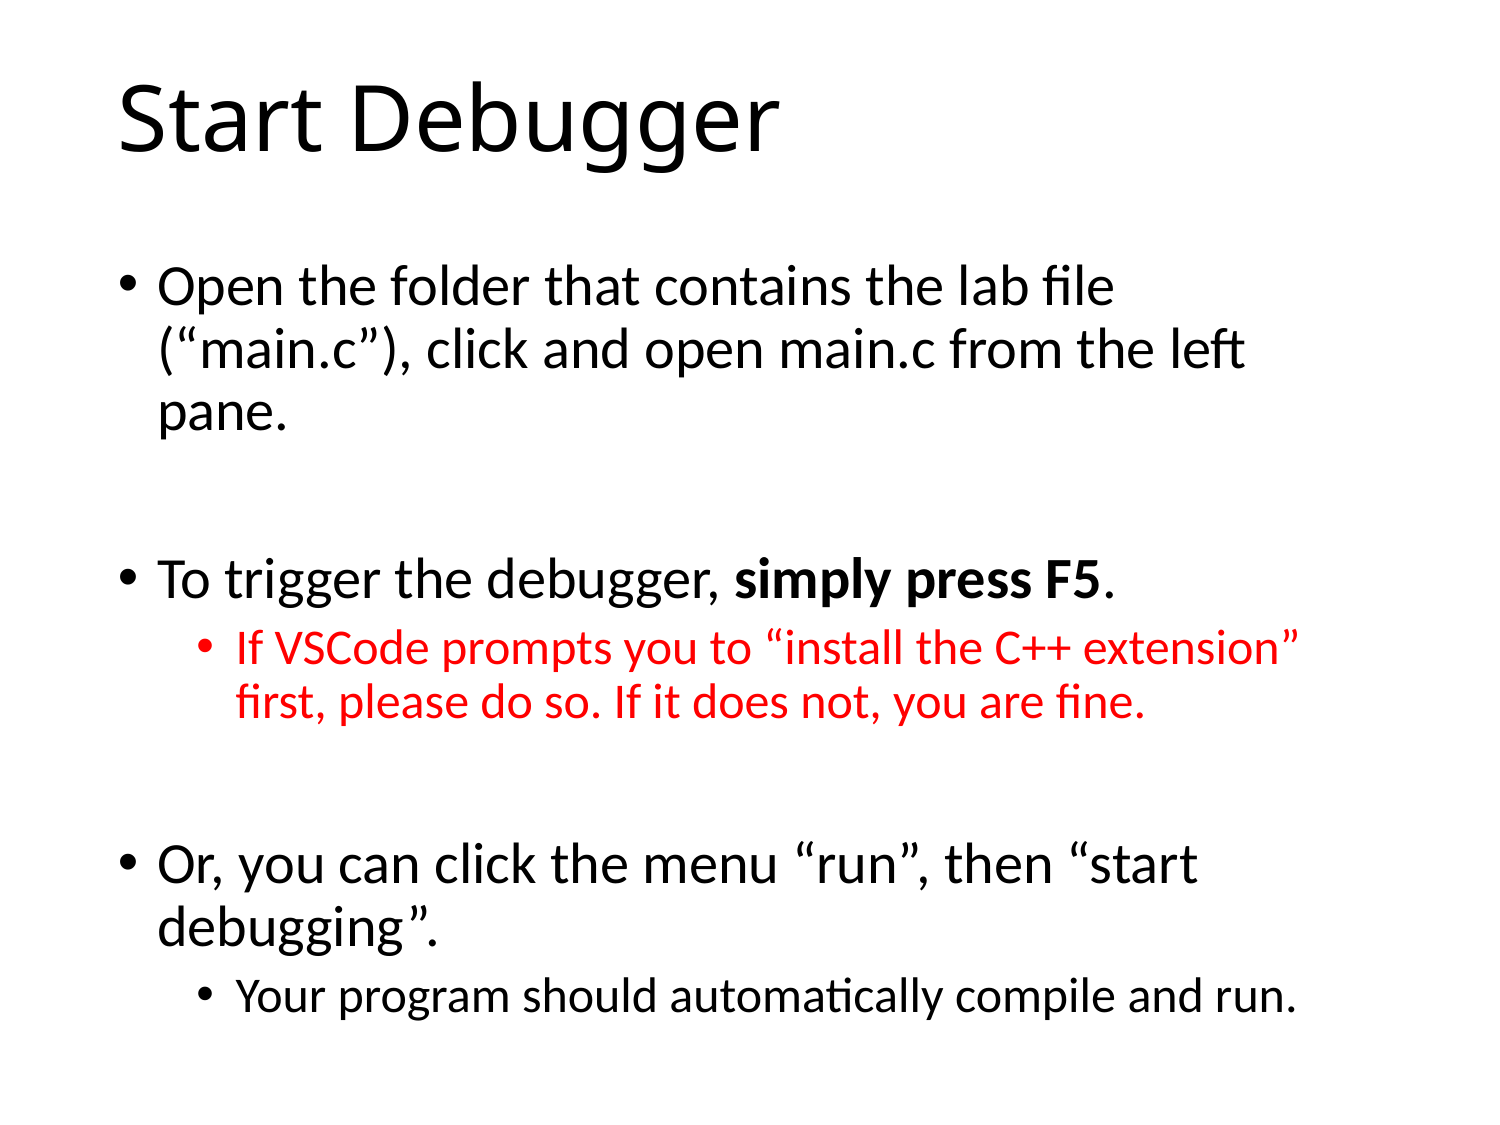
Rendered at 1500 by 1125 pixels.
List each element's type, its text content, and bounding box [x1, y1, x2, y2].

list Open the folder that contains the lab file (“main.c”), click and open main.c from the left pane. To trigger the debugger, simply press F5. If VSCode prompts you to “install the C++ extension” first, please do so. If it does not, you are fine. Or, you can click the menu “run”, then “start debugging”. Your program should automatically compile and run. [103, 247, 1397, 1082]
title Start Debugger [103, 13, 1397, 231]
